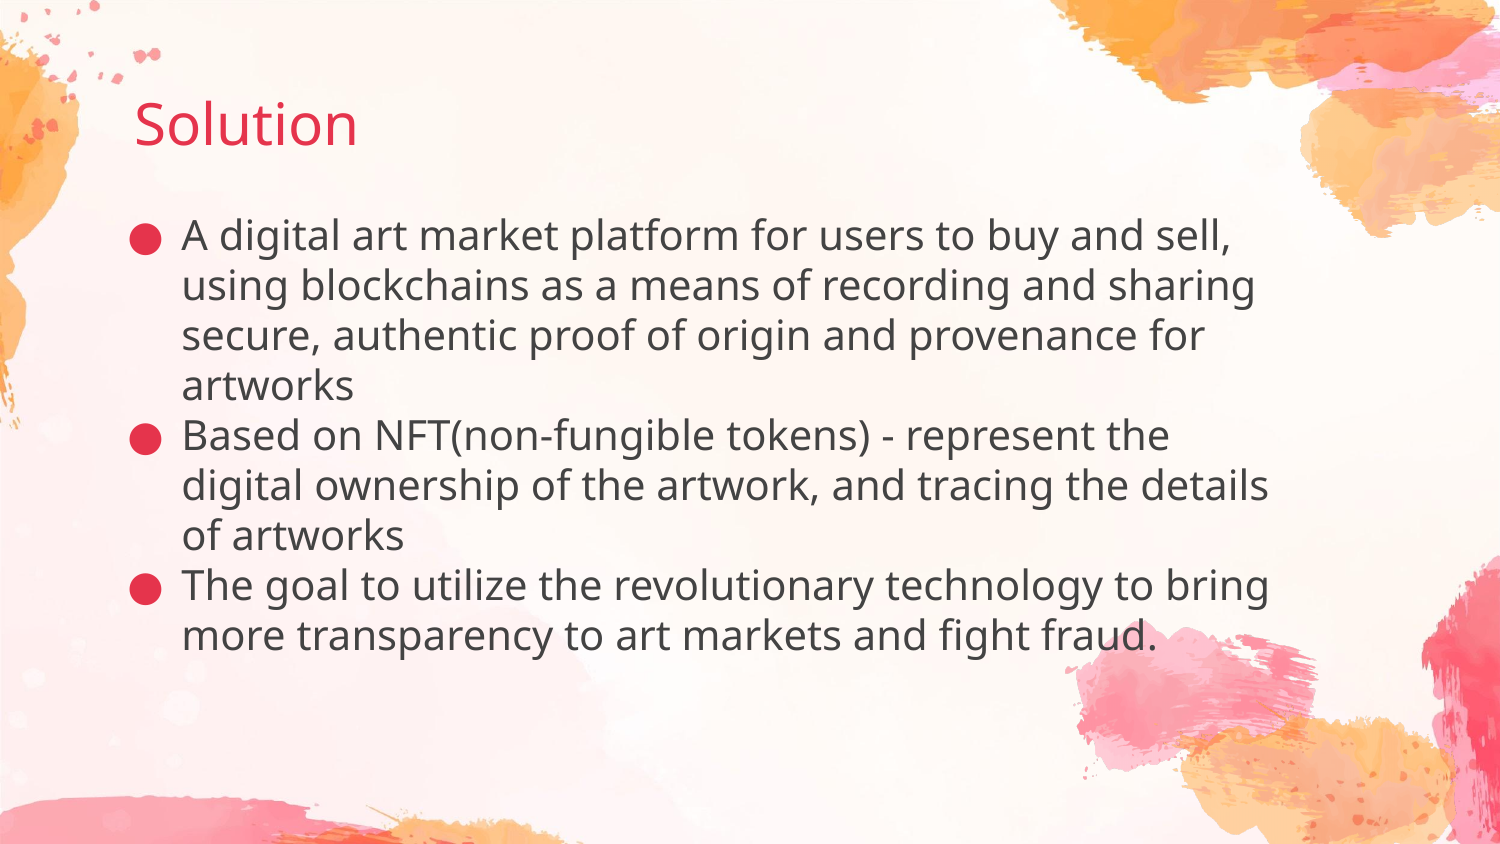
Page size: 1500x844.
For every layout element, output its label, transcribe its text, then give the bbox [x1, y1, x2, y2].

title Solution [119, 71, 561, 120]
picture [0, 0, 1500, 844]
text_box A digital art market platform for users to buy and sell, using blockchains as a means of recording and sharing secure, authentic proof of origin and provenance for artworks Based on NFT(non-fungible tokens) - represent the digital ownership of the artwork, and tracing the details of artworks The goal to utilize the revolutionary technology to bring more transparency to art markets and fight fraud. [91, 120, 1289, 621]
